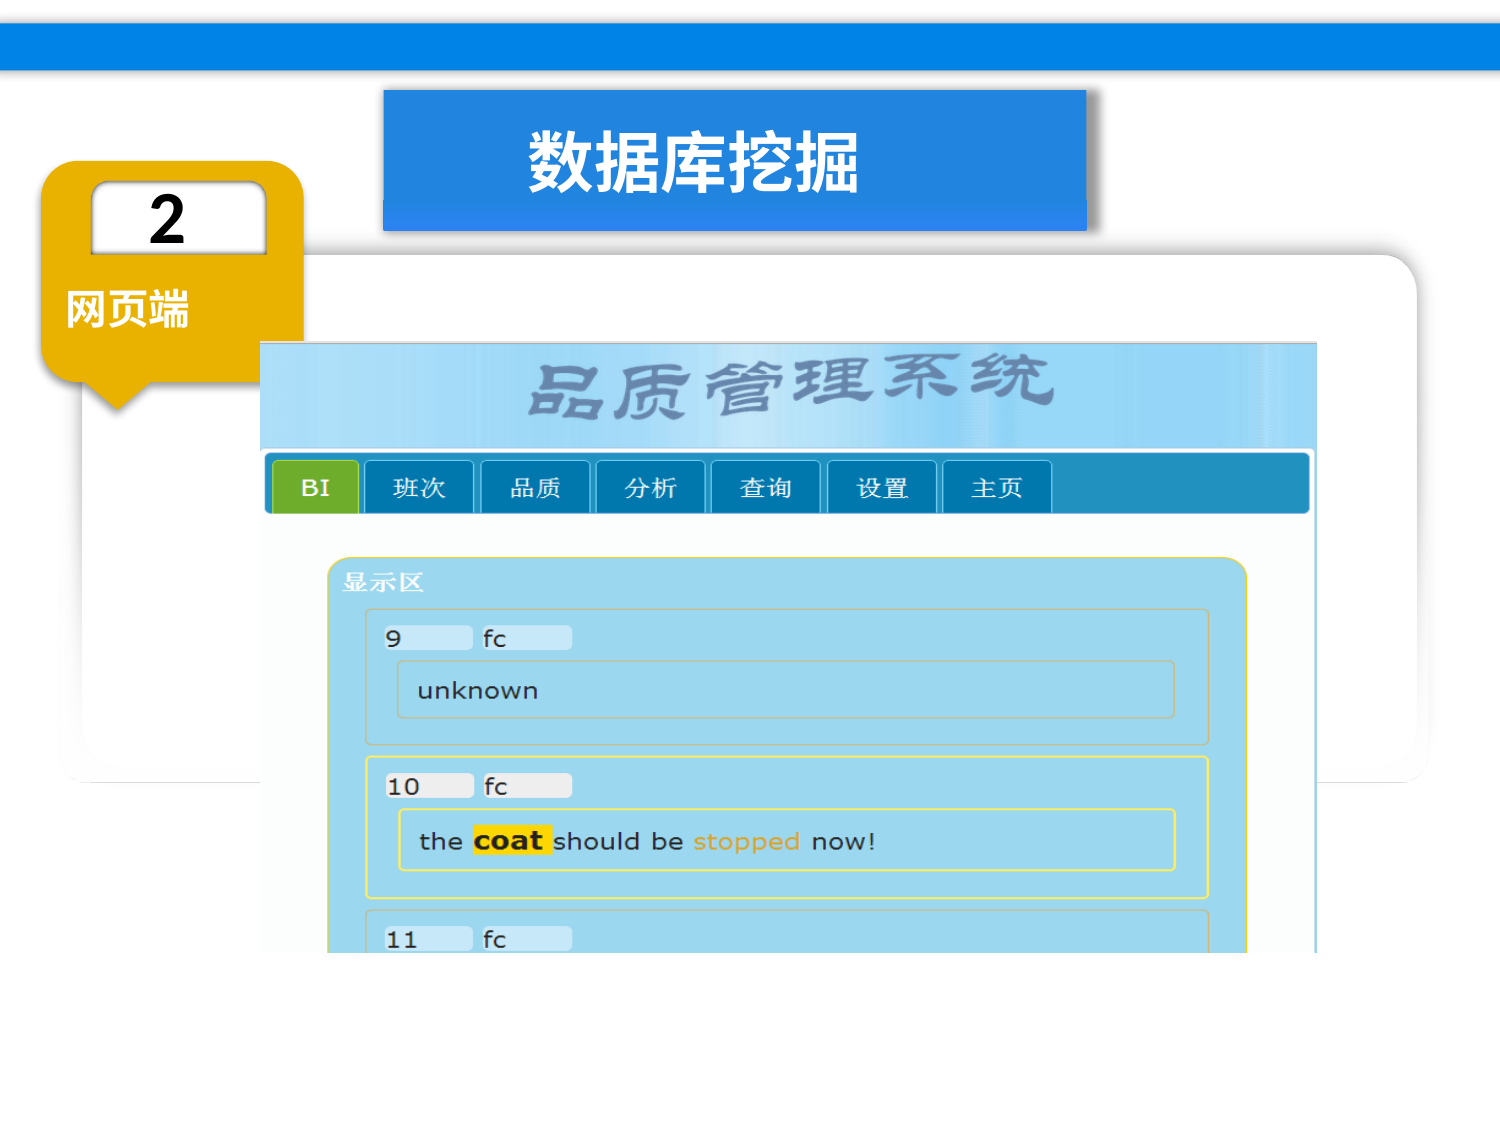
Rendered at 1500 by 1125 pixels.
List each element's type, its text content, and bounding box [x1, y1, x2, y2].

text_box 数据库挖掘 [466, 113, 1010, 209]
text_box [40, 160, 333, 383]
picture [52, 219, 1446, 953]
text_box [382, 89, 1088, 218]
text_box [0, 22, 1500, 72]
